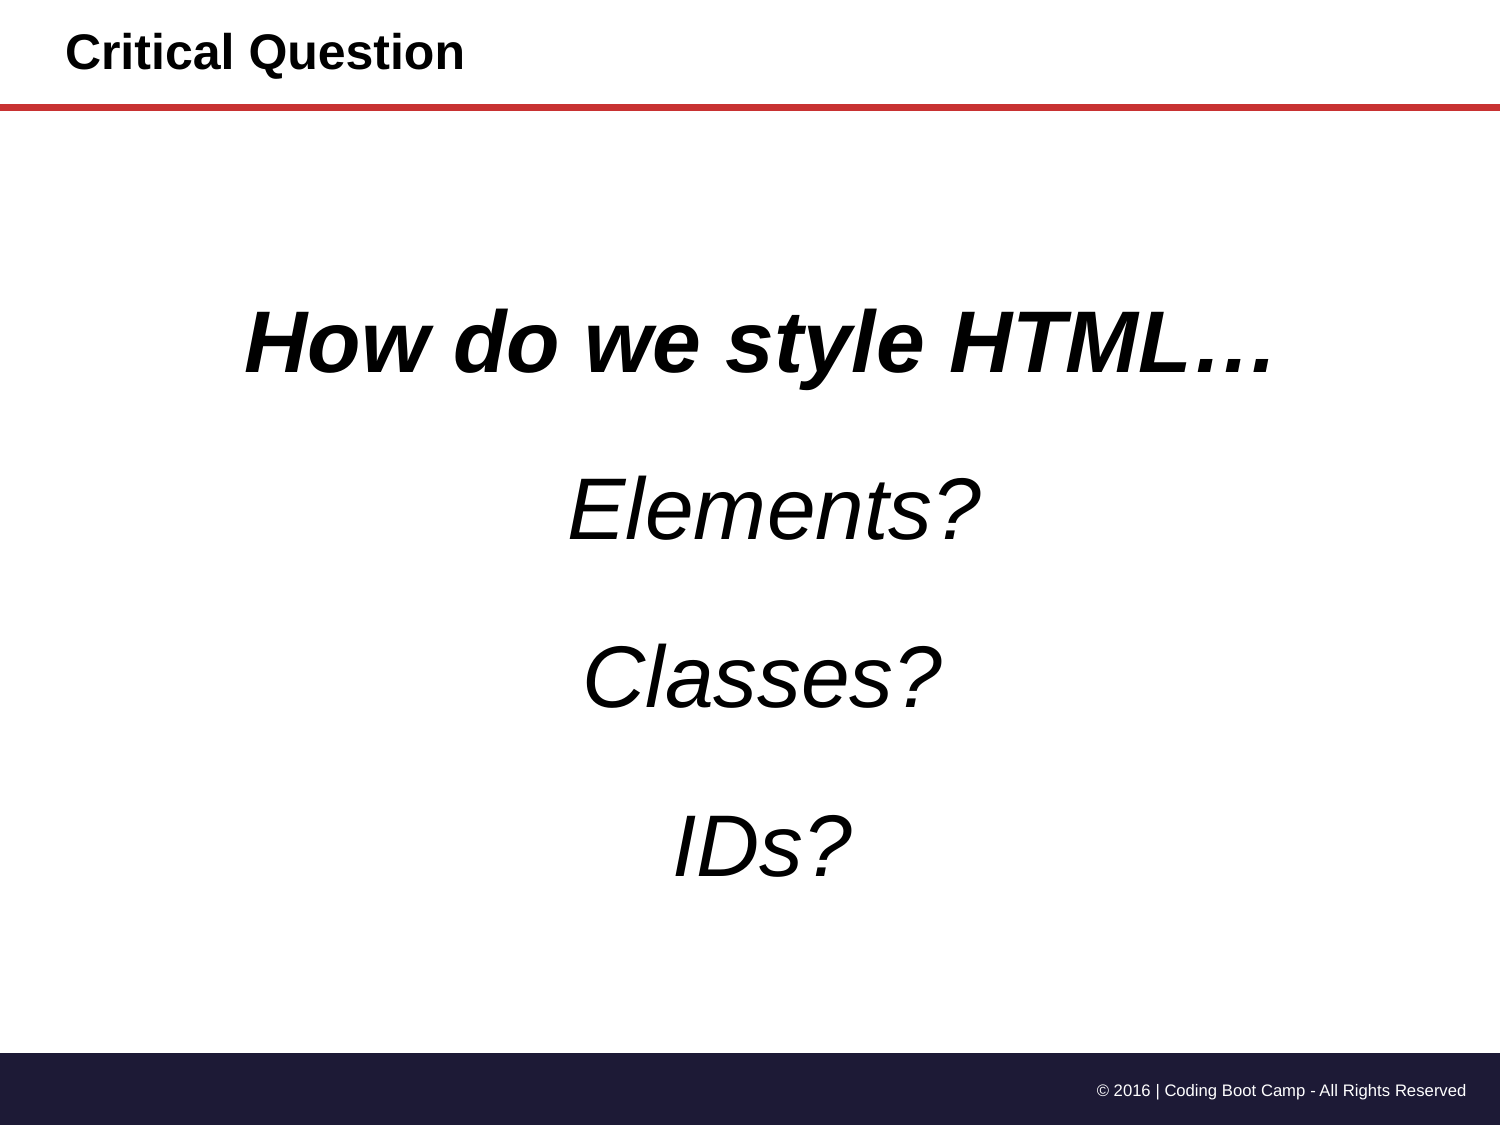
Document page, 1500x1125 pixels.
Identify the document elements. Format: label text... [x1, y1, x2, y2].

text_box How do we style HTML… Elements? Classes? IDs? [75, 287, 1450, 911]
title Critical Question [50, 0, 948, 108]
